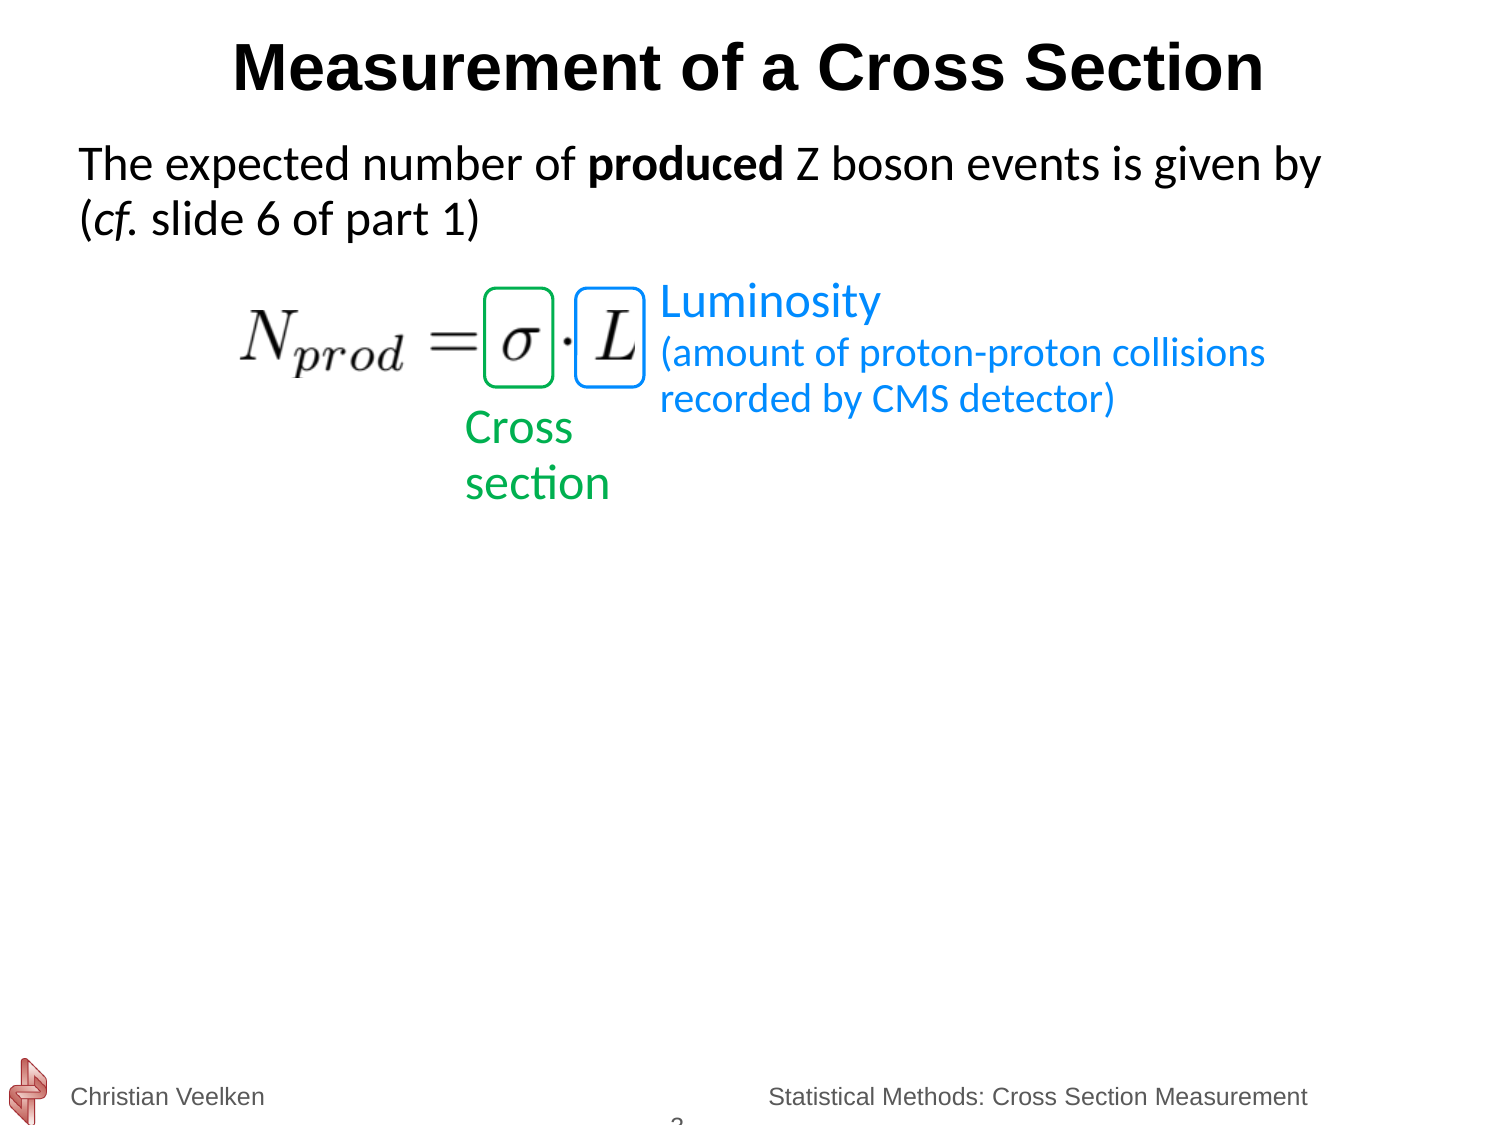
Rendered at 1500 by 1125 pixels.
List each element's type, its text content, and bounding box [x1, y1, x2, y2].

text_box [483, 378, 554, 389]
text_box Luminosity (amount of proton-proton collisions recorded by CMS detector) [659, 273, 1306, 422]
text_box Cross section [464, 398, 683, 511]
text_box [483, 287, 554, 310]
picture [239, 310, 635, 378]
text_box [574, 287, 645, 389]
text_box The expected number of produced Z boson events is given by (cf. slide 6 of part 1) [78, 135, 1464, 248]
text_box Christian Veelken Statistical Methods: Cross Section Measurement 3 [79, 1073, 1500, 1125]
picture [0, 1040, 79, 1125]
text_box Measurement of a Cross Section [56, 31, 1442, 106]
